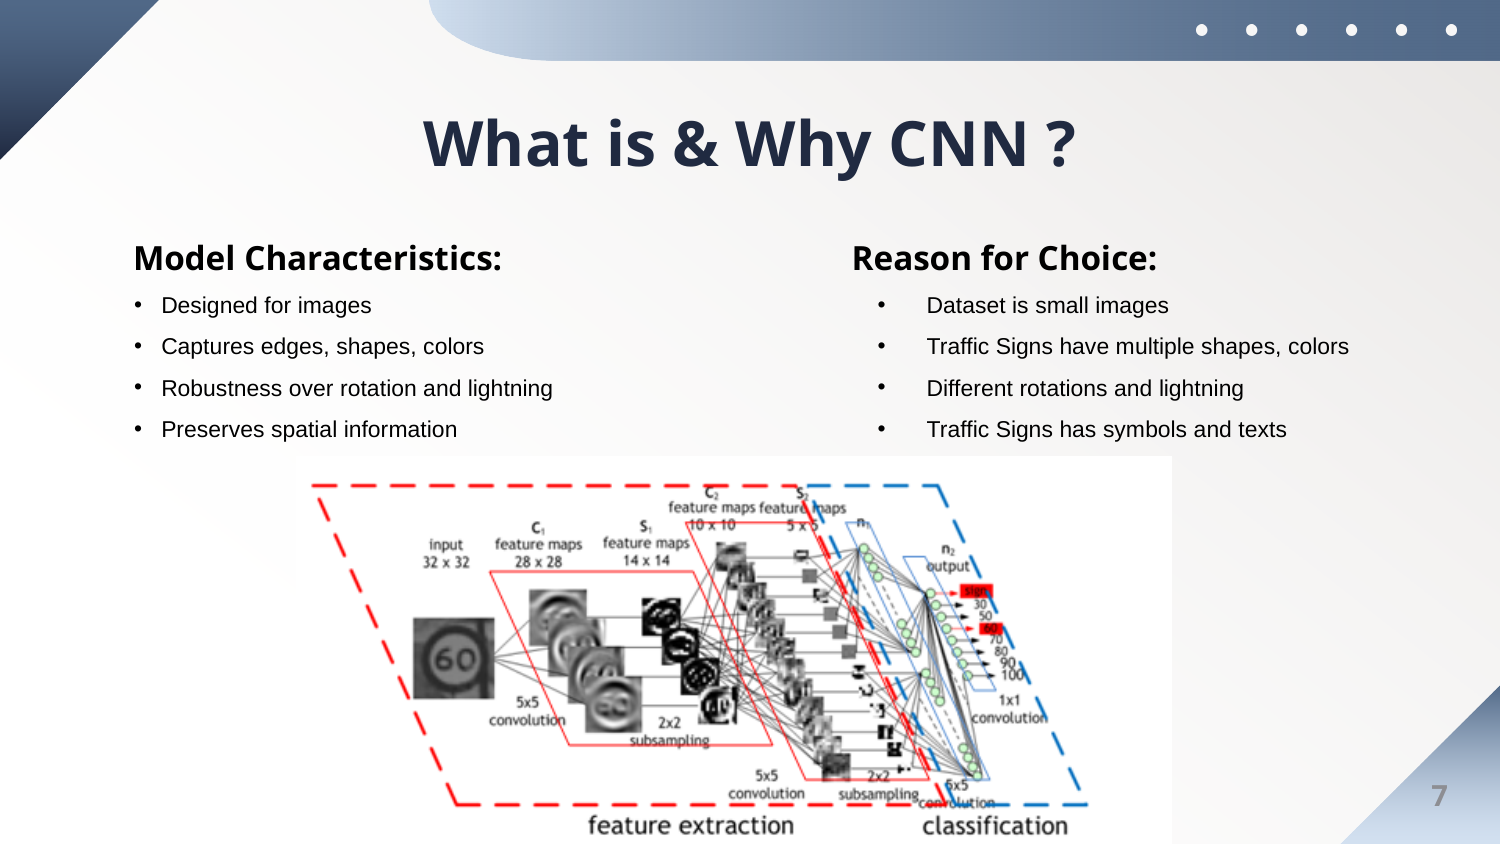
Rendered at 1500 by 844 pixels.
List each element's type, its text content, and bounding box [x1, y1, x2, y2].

text_box 7 [1407, 768, 1464, 826]
subtitle Model Characteristics: Designed for images Captures edges, shapes, colors Robustness over rotation and lightning Preserves spatial information [118, 182, 704, 472]
picture [0, 0, 1500, 844]
title What is & Why CNN ? [118, 88, 1382, 183]
subtitle Reason for Choice: Dataset is small images Traffic Signs have multiple shapes, colors Different rotations and lightning Traffic Signs has symbols and texts [836, 182, 1500, 472]
